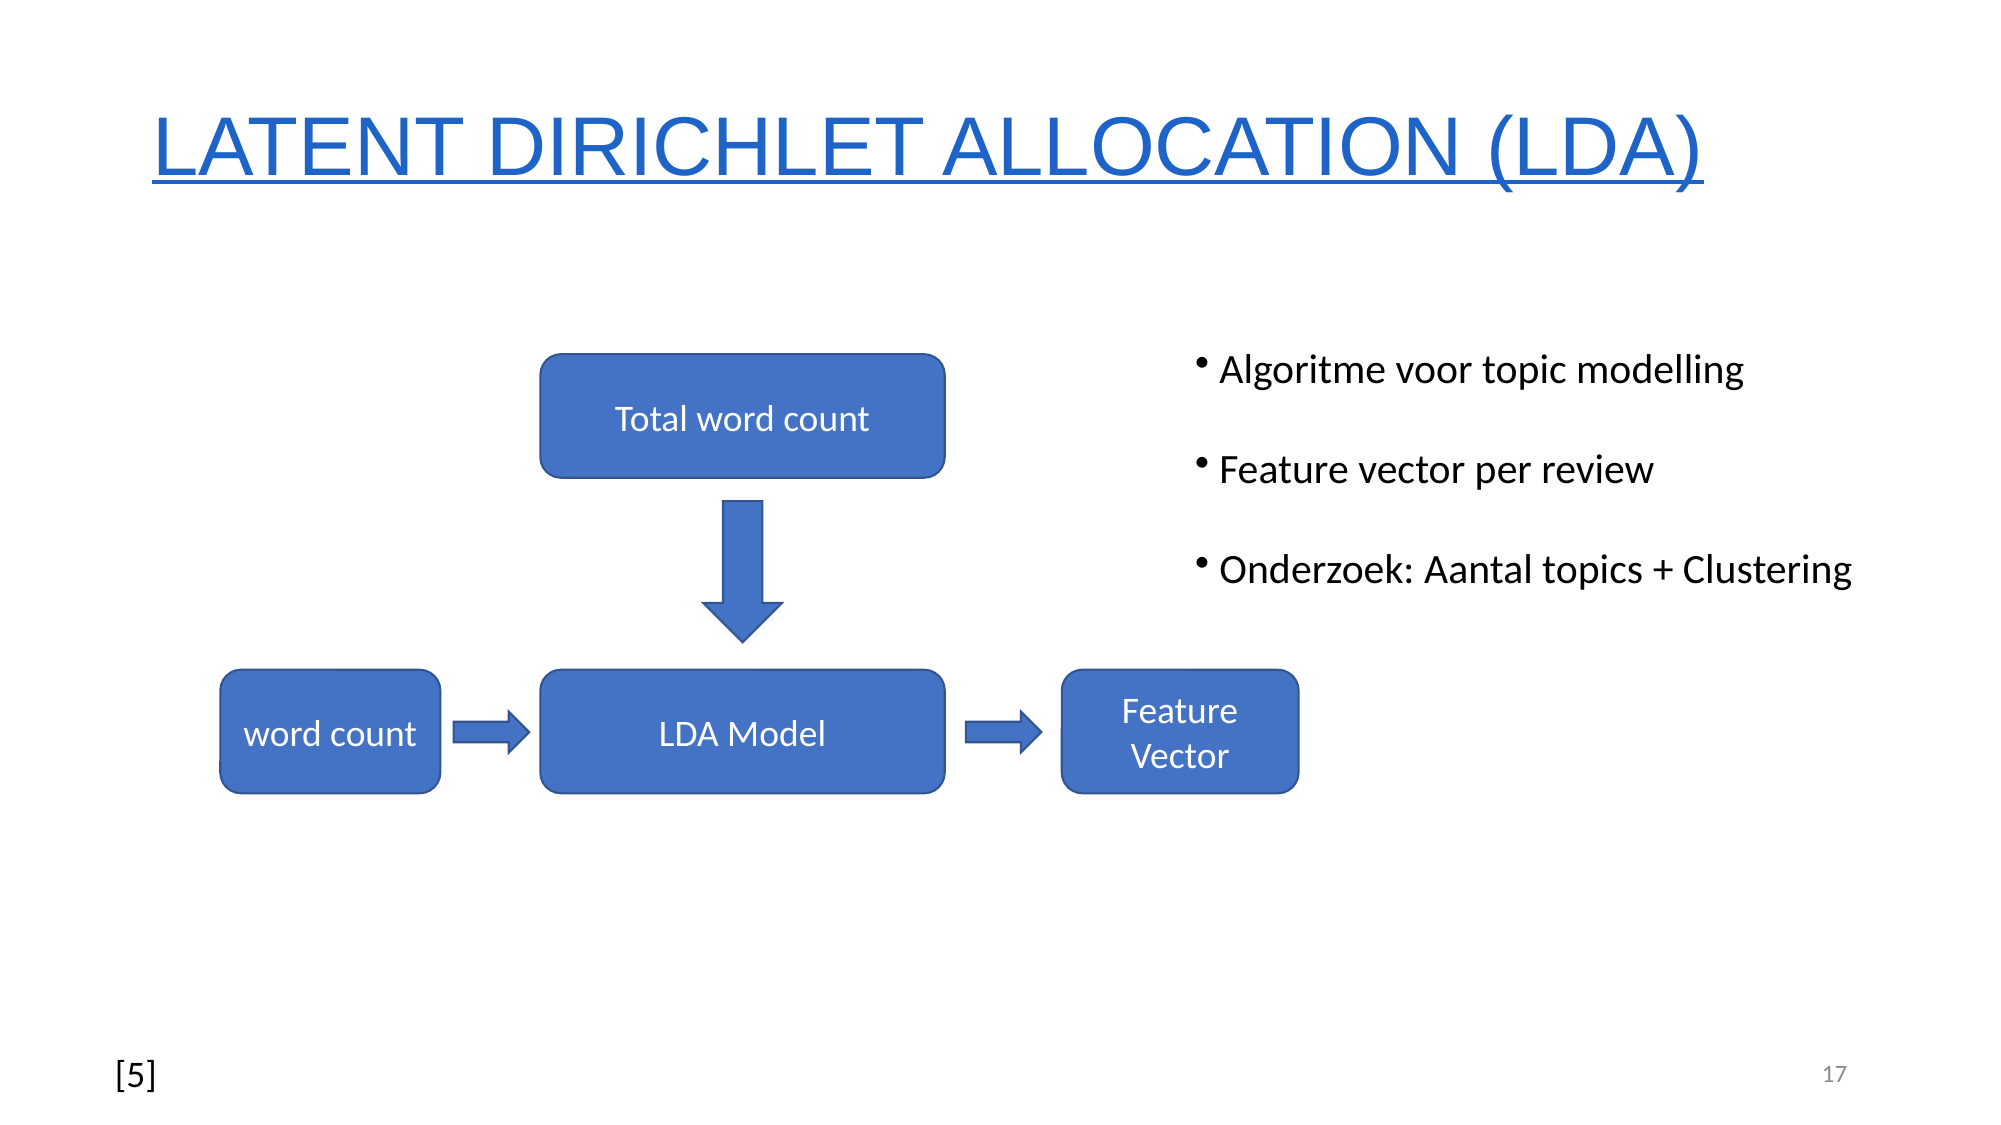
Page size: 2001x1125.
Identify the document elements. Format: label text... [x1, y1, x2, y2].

text_box Feature Vector [1060, 668, 1300, 795]
text_box [5] [100, 1042, 172, 1103]
text_box word count [219, 668, 442, 795]
text_box [964, 709, 1043, 756]
text_box [700, 500, 785, 644]
text_box Latent Dirichlet Allocation (LDA) [137, 39, 1873, 258]
text_box LDA Model [539, 668, 946, 795]
text_box Total word count [539, 353, 946, 479]
text_box Algoritme voor topic modelling Feature vector per review Onderzoek: Aantal topics + Clustering [1180, 334, 1914, 600]
text_box [452, 709, 531, 756]
slide_number 17 [1412, 1042, 1863, 1103]
